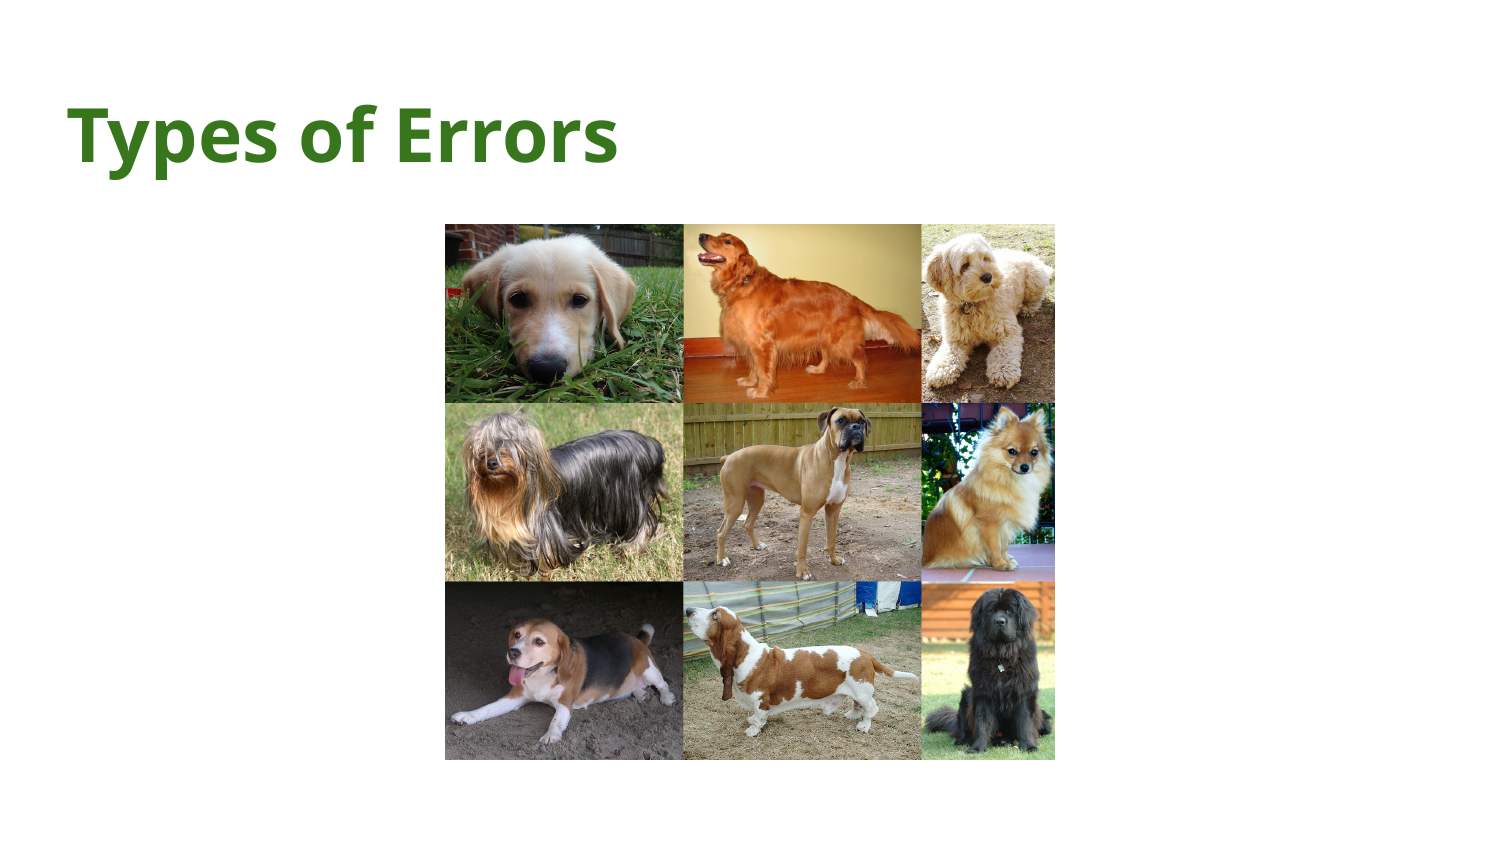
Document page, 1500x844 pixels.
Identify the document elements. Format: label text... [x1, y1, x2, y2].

picture [445, 224, 1055, 761]
title Types of Errors [51, 72, 1449, 167]
